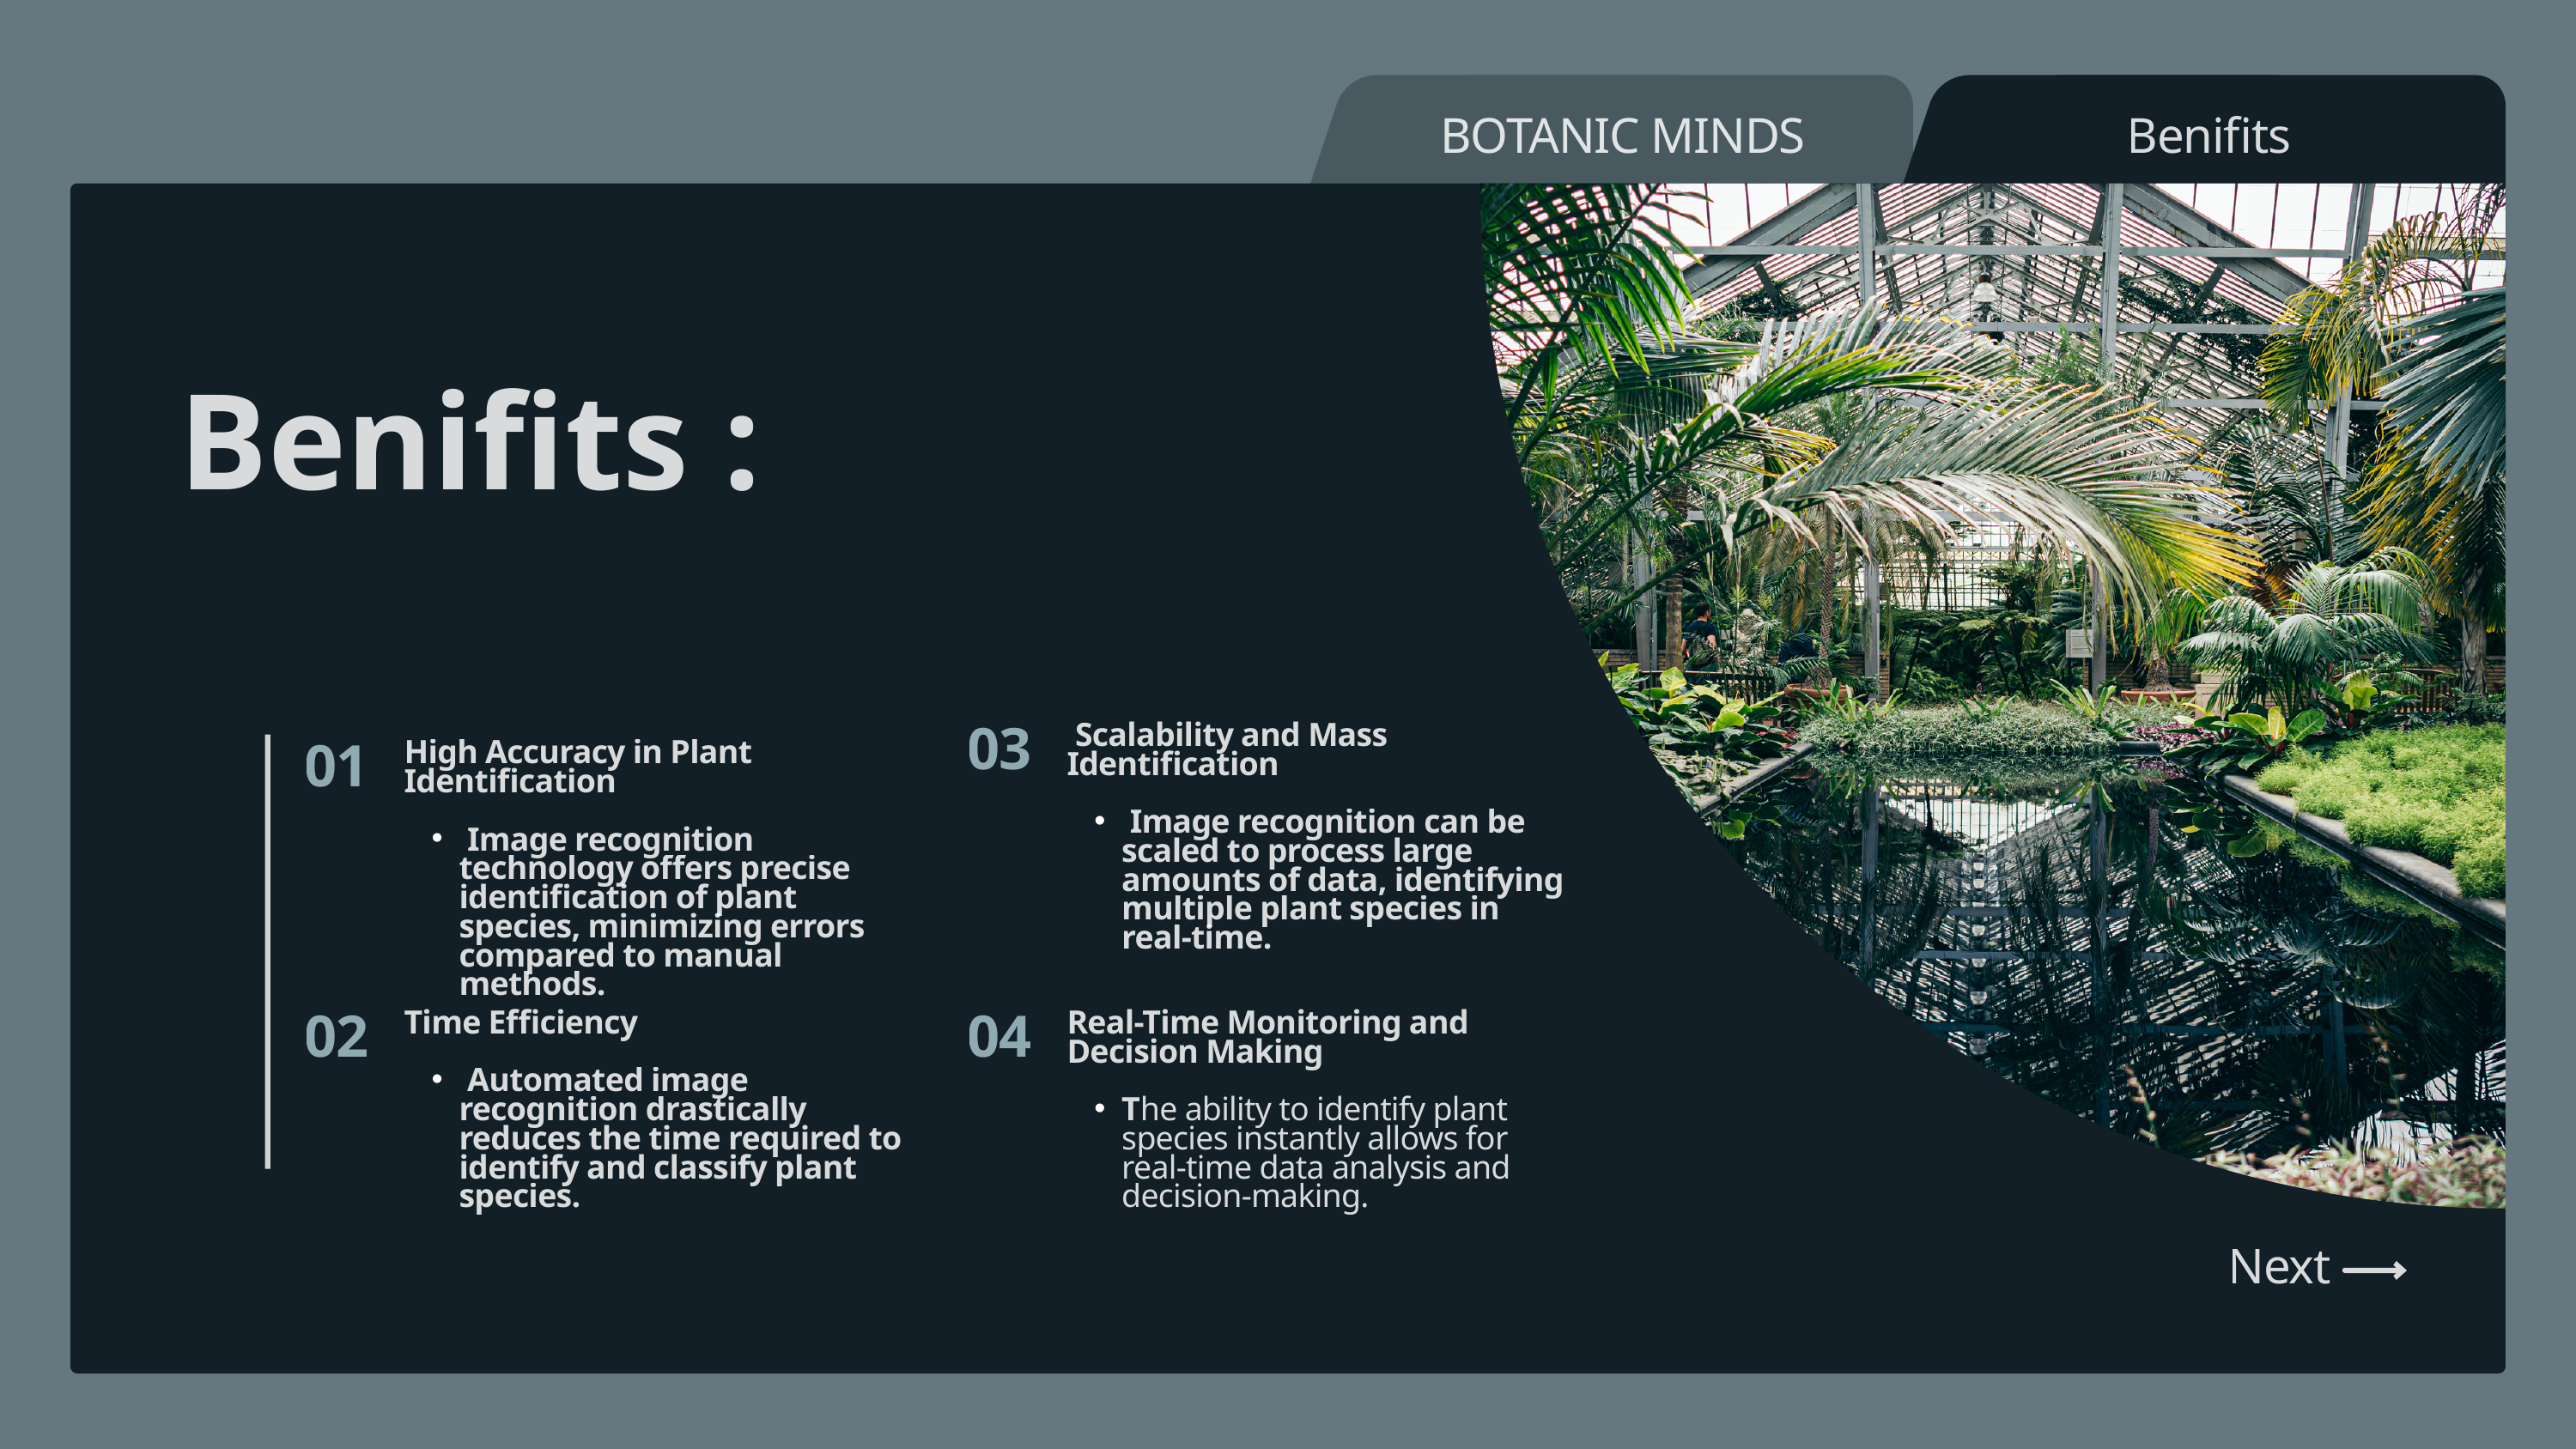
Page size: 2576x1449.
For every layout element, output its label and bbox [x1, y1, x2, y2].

text_box [70, 183, 2506, 1374]
text_box [1479, 183, 2506, 1209]
text_box [1237, 75, 1830, 183]
text_box [1830, 75, 2506, 183]
